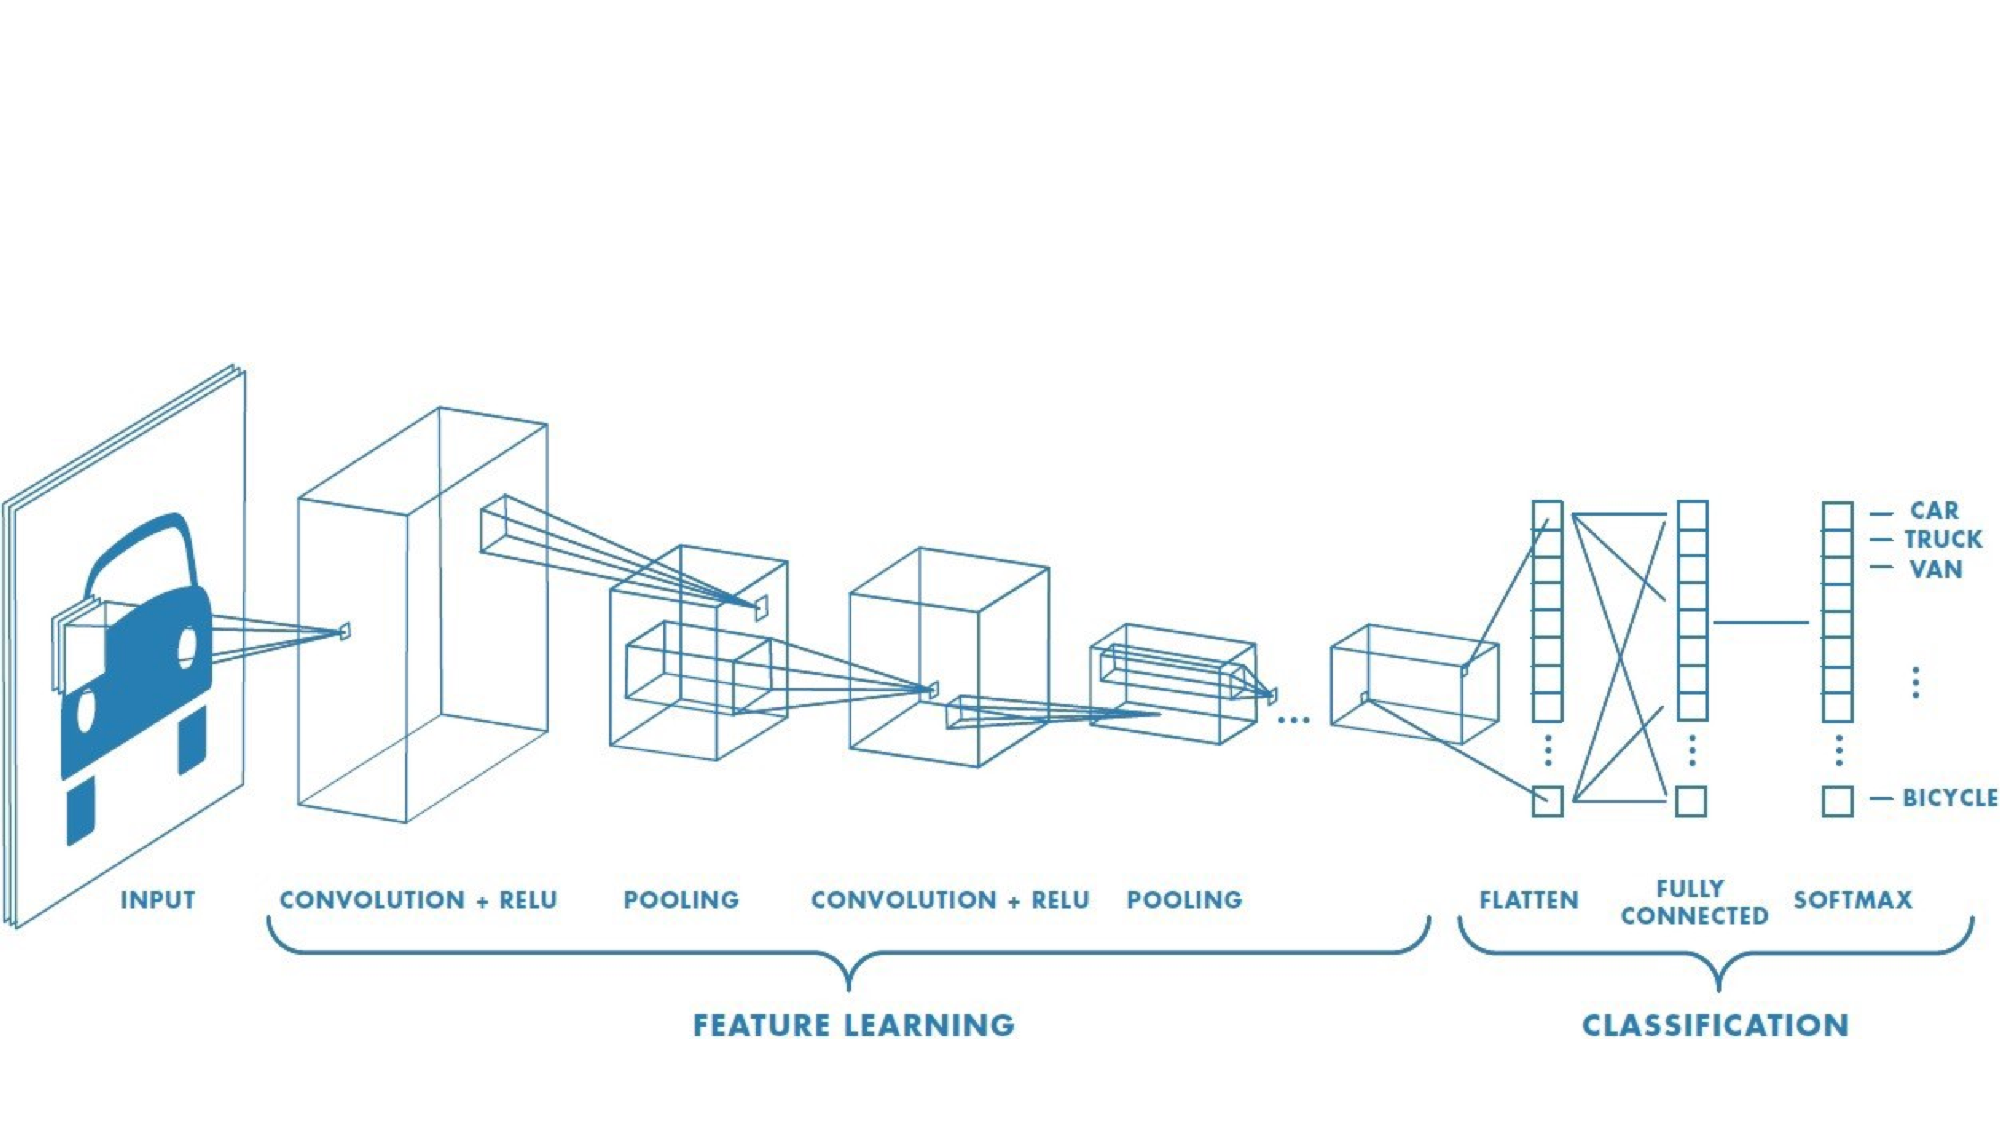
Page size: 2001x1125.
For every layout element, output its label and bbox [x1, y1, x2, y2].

picture [0, 362, 2000, 1039]
